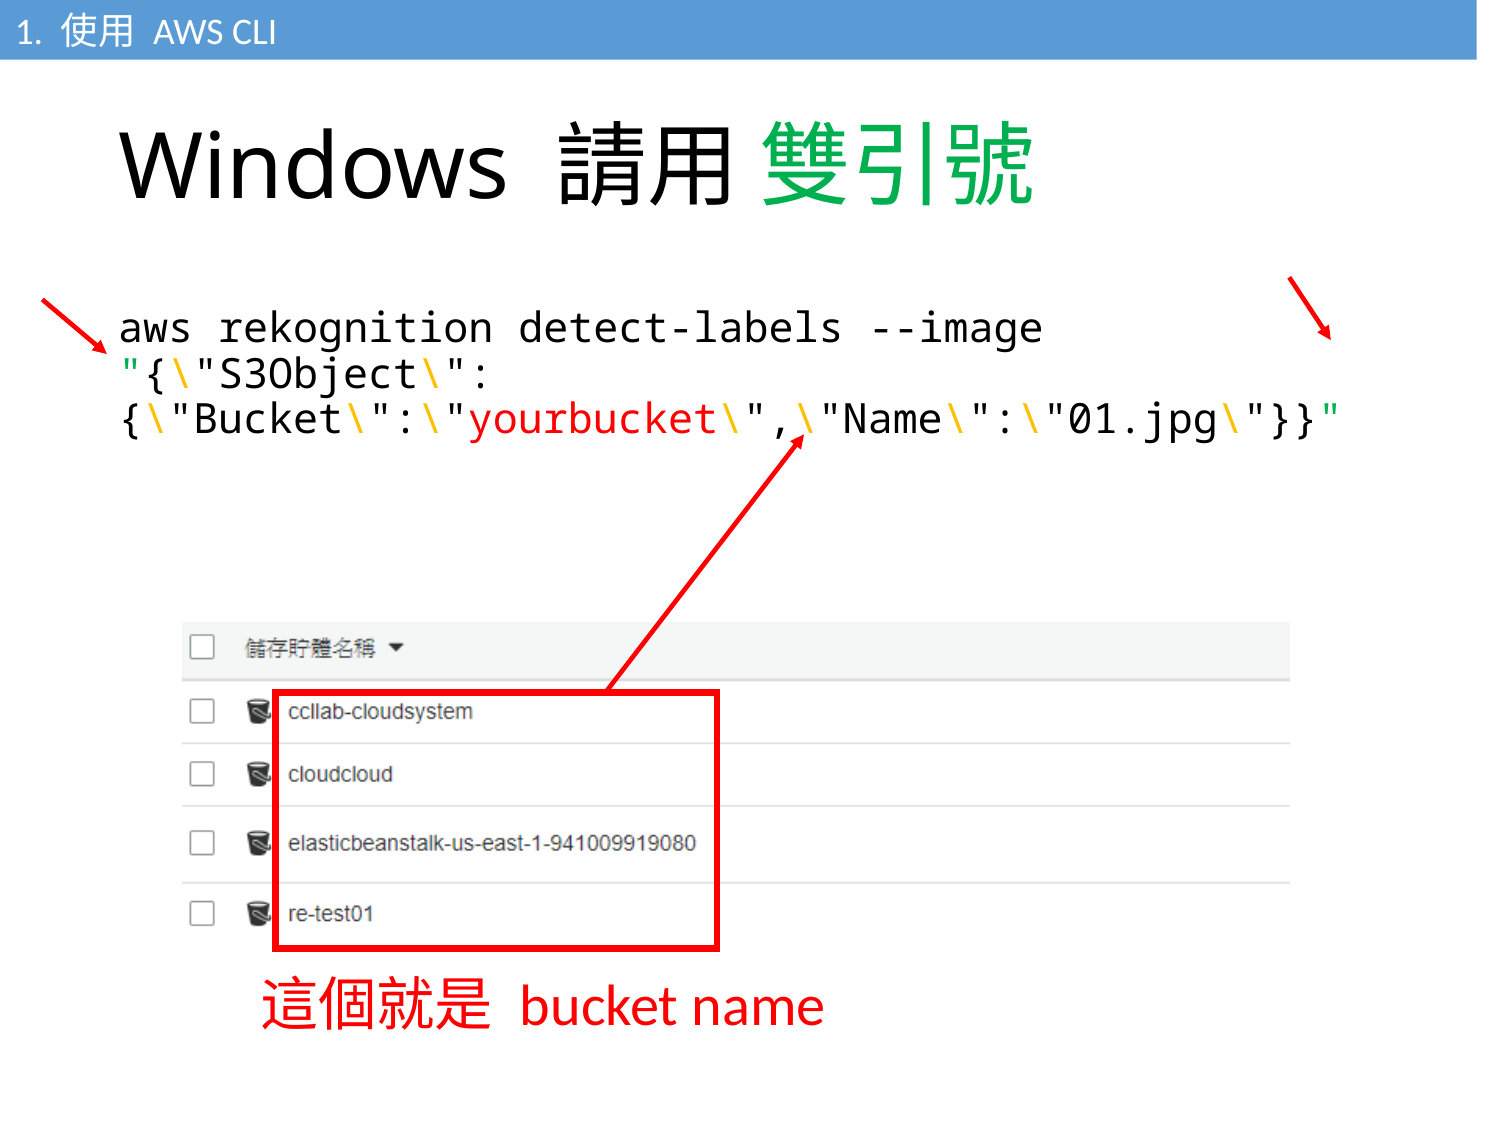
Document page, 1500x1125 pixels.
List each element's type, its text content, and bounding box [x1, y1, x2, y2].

text_box 這個就是 bucket name [245, 1014, 841, 1045]
title Windows 請用 雙引號 [103, 60, 1397, 278]
text_box 1. 使用 AWS CLI [0, 0, 1477, 60]
picture [182, 622, 1290, 1014]
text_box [606, 434, 805, 691]
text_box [42, 299, 107, 354]
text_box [1289, 277, 1331, 341]
list aws rekognition detect-labels --image "{\"S3Object\":{\"Bucket\":\"yourbucket\",\"Name\":\"01.jpg\"}}" [103, 299, 1397, 1014]
